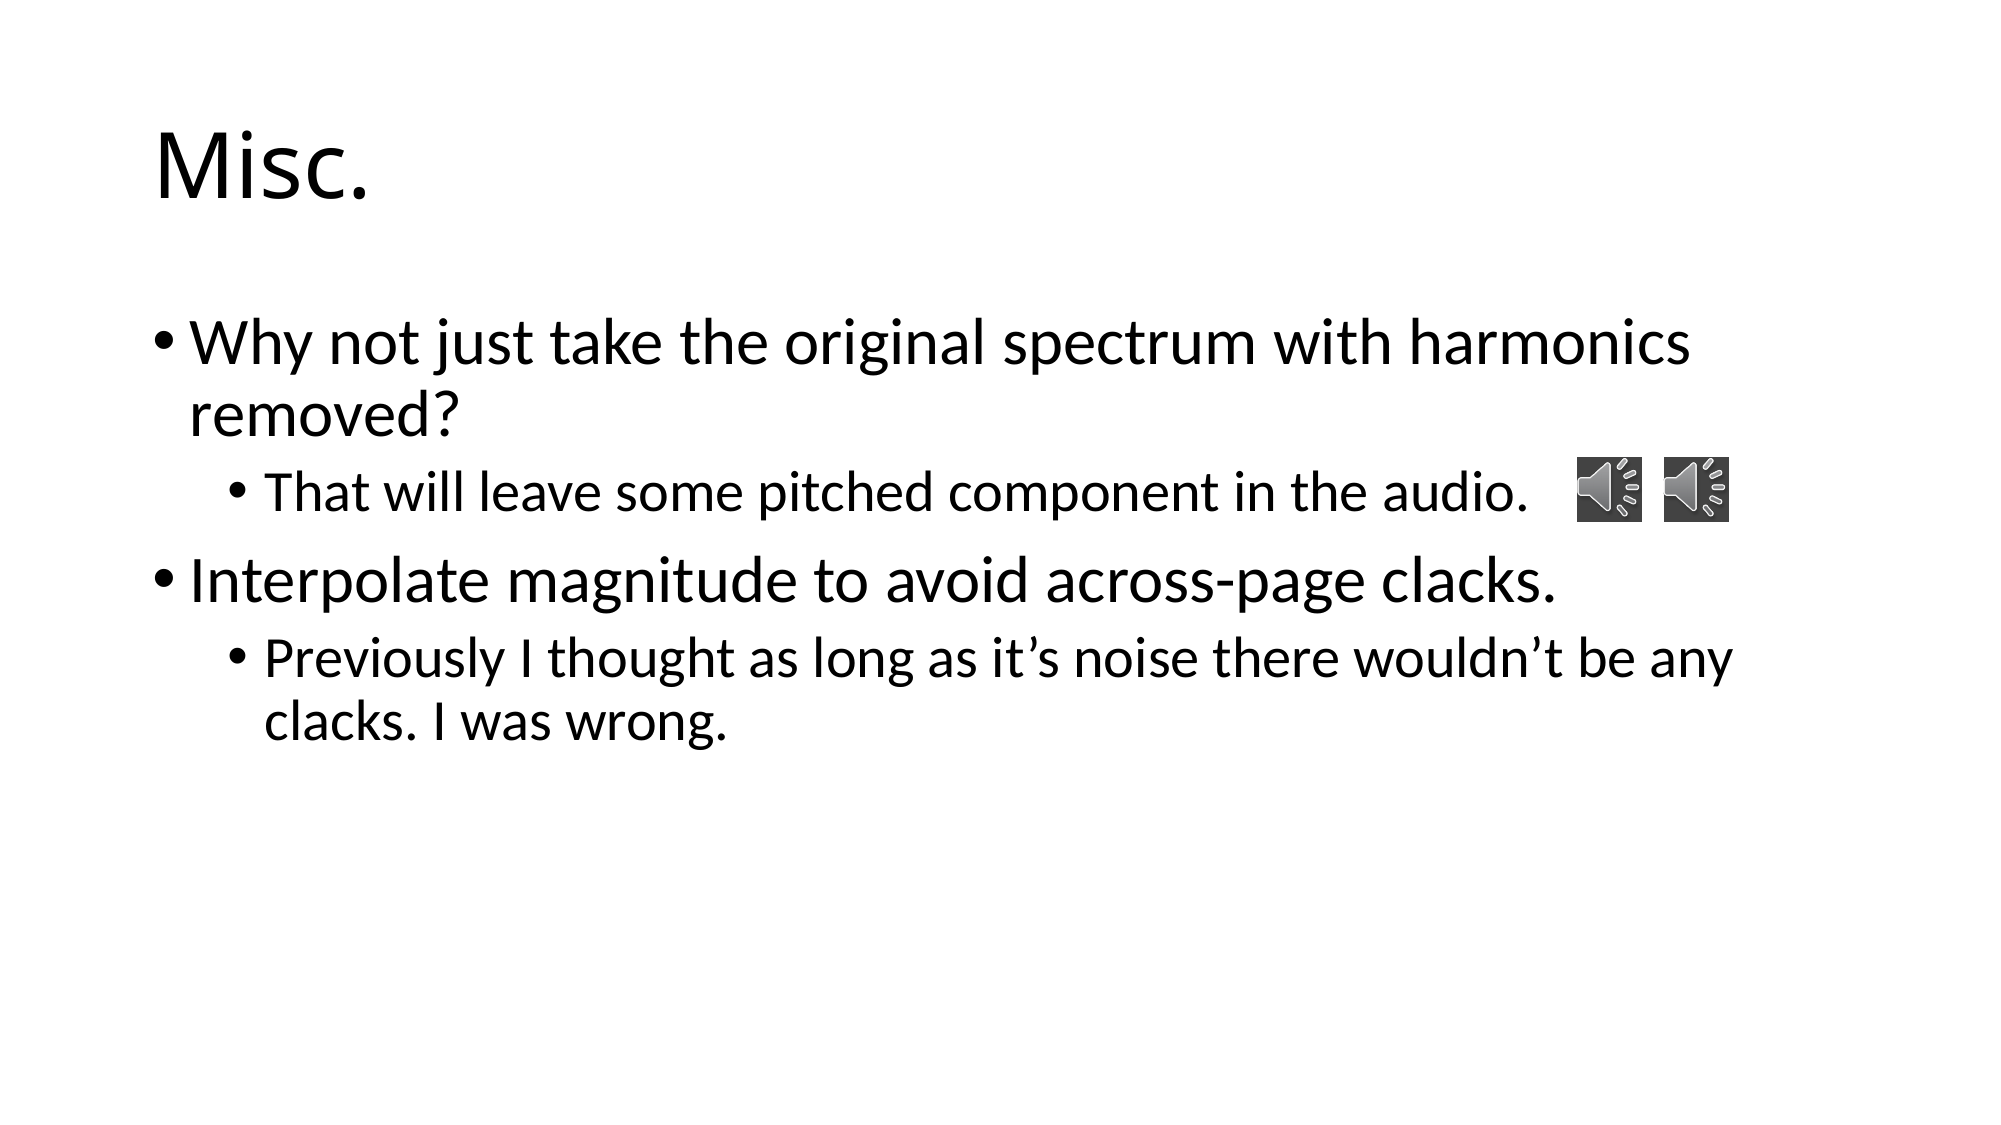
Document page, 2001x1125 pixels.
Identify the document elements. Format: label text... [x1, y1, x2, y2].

title Misc. [137, 59, 1863, 278]
picture [1663, 455, 1730, 523]
list Why not just take the original spectrum with harmonics removed? That will leave some pitched component in the audio. Interpolate magnitude to avoid across-page clacks. Previously I thought as long as it’s noise there wouldn’t be any clacks. I was wrong. [137, 299, 1863, 1014]
picture [1576, 455, 1644, 523]
